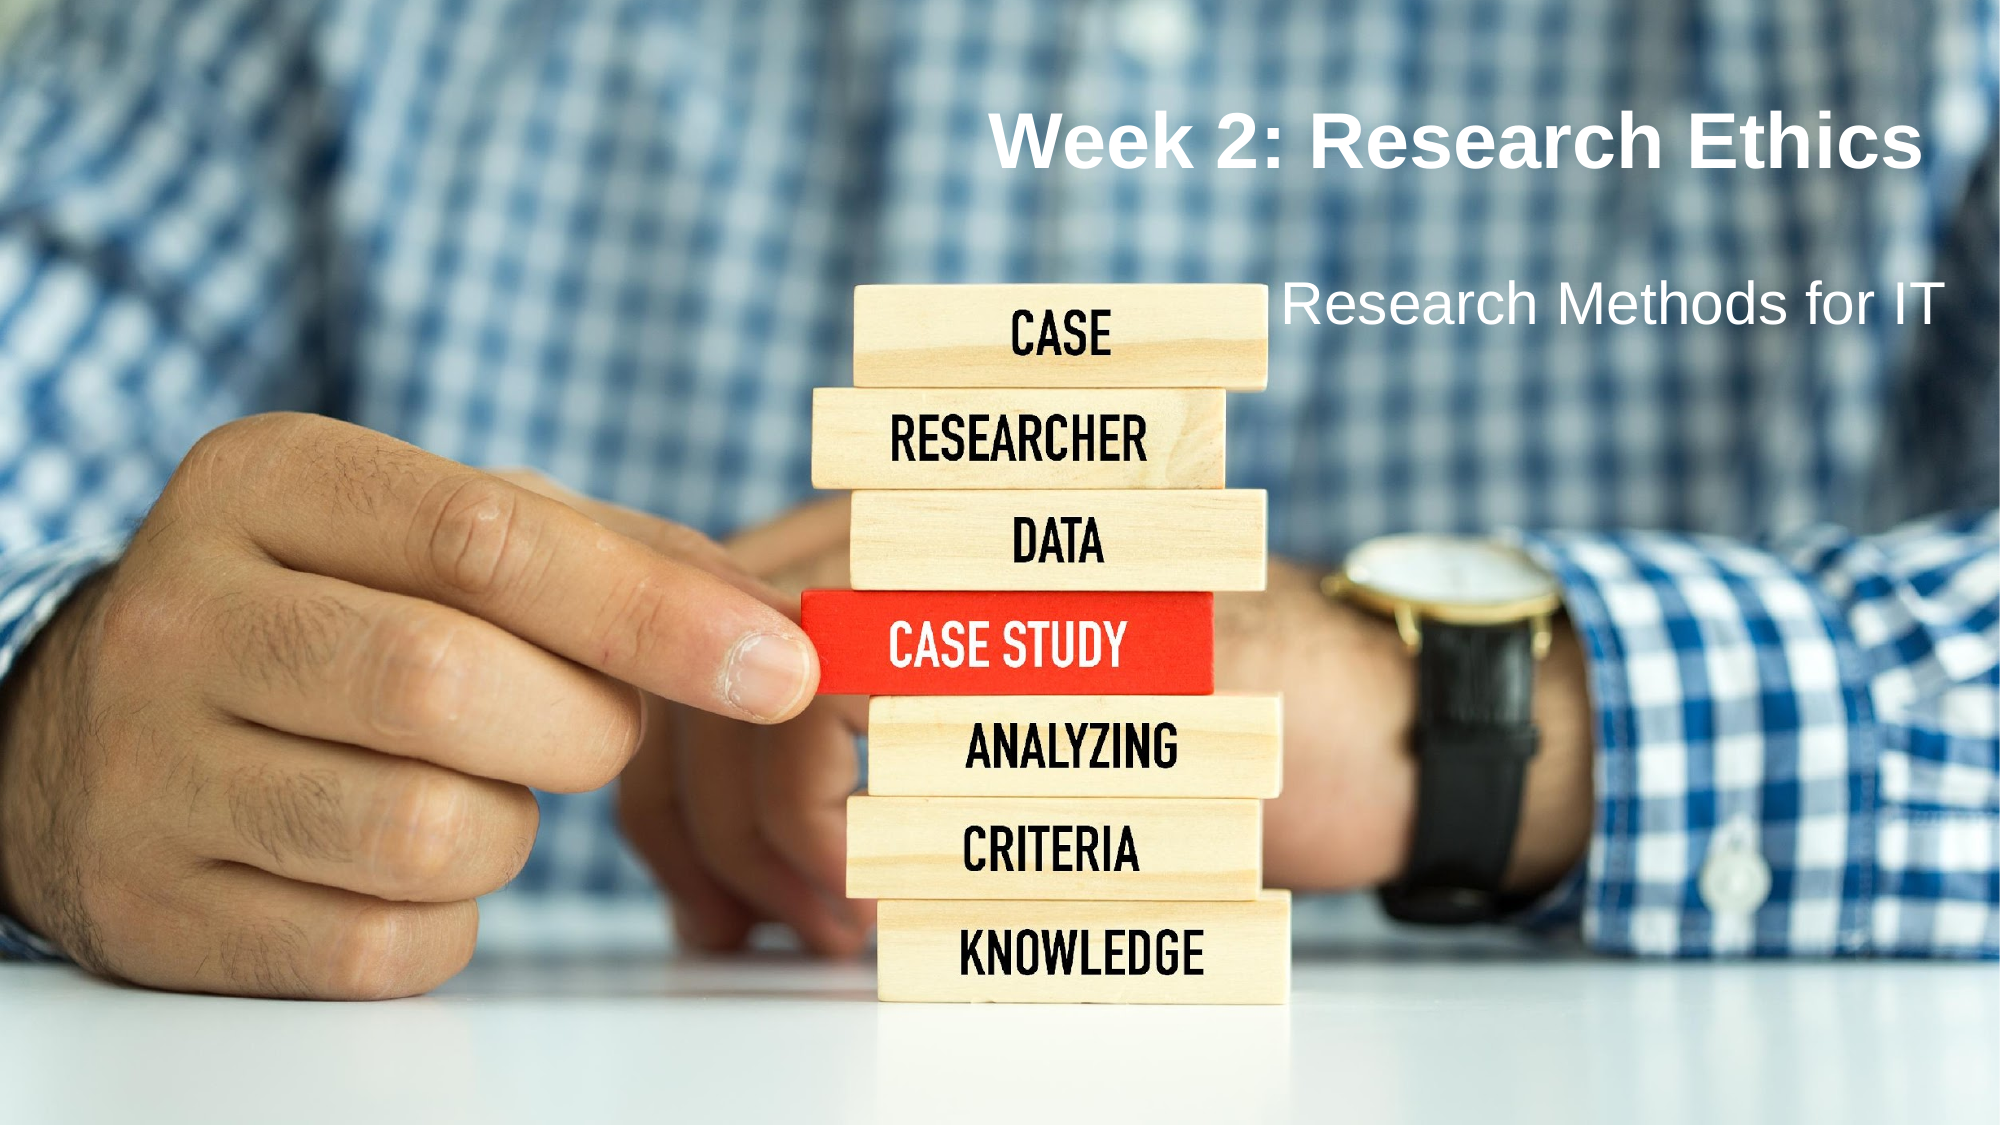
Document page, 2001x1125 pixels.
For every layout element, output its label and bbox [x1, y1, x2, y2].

list [0, 0, 2000, 1125]
